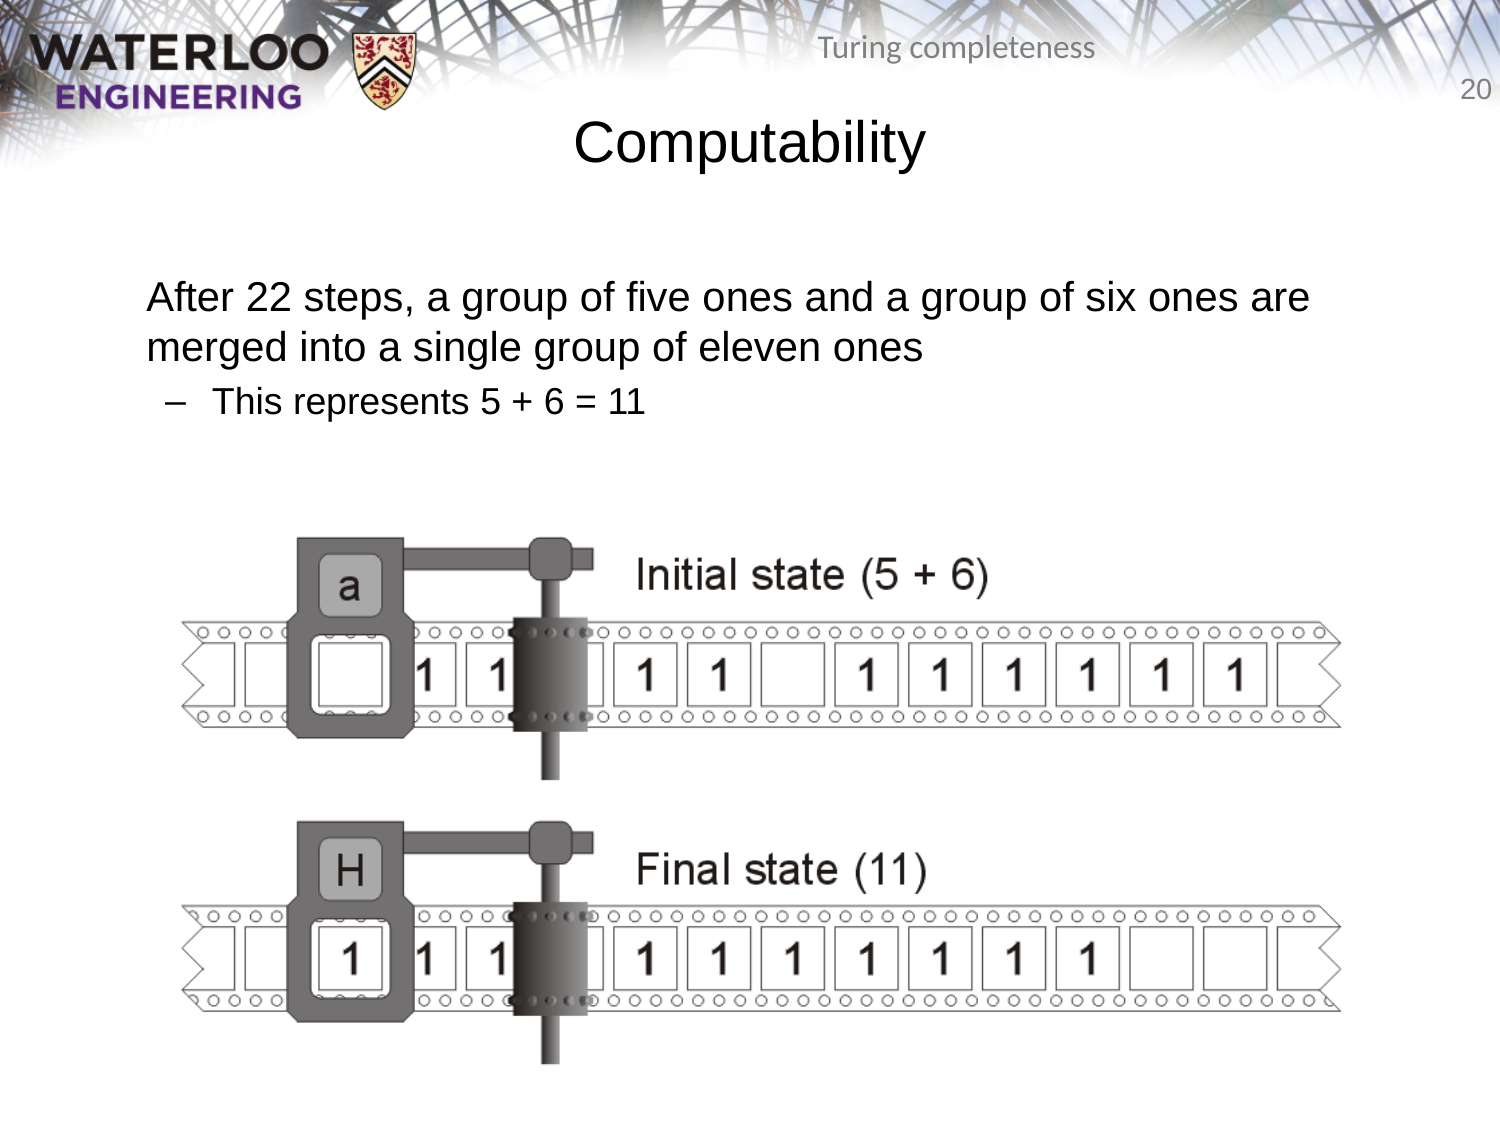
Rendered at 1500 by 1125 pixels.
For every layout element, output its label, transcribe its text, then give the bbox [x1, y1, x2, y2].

title Computability [74, 44, 1426, 233]
list After 22 steps, a group of five ones and a group of six ones are merged into a single group of eleven ones This represents 5 + 6 = 11 [74, 262, 1426, 1006]
picture [0, 0, 1500, 1125]
